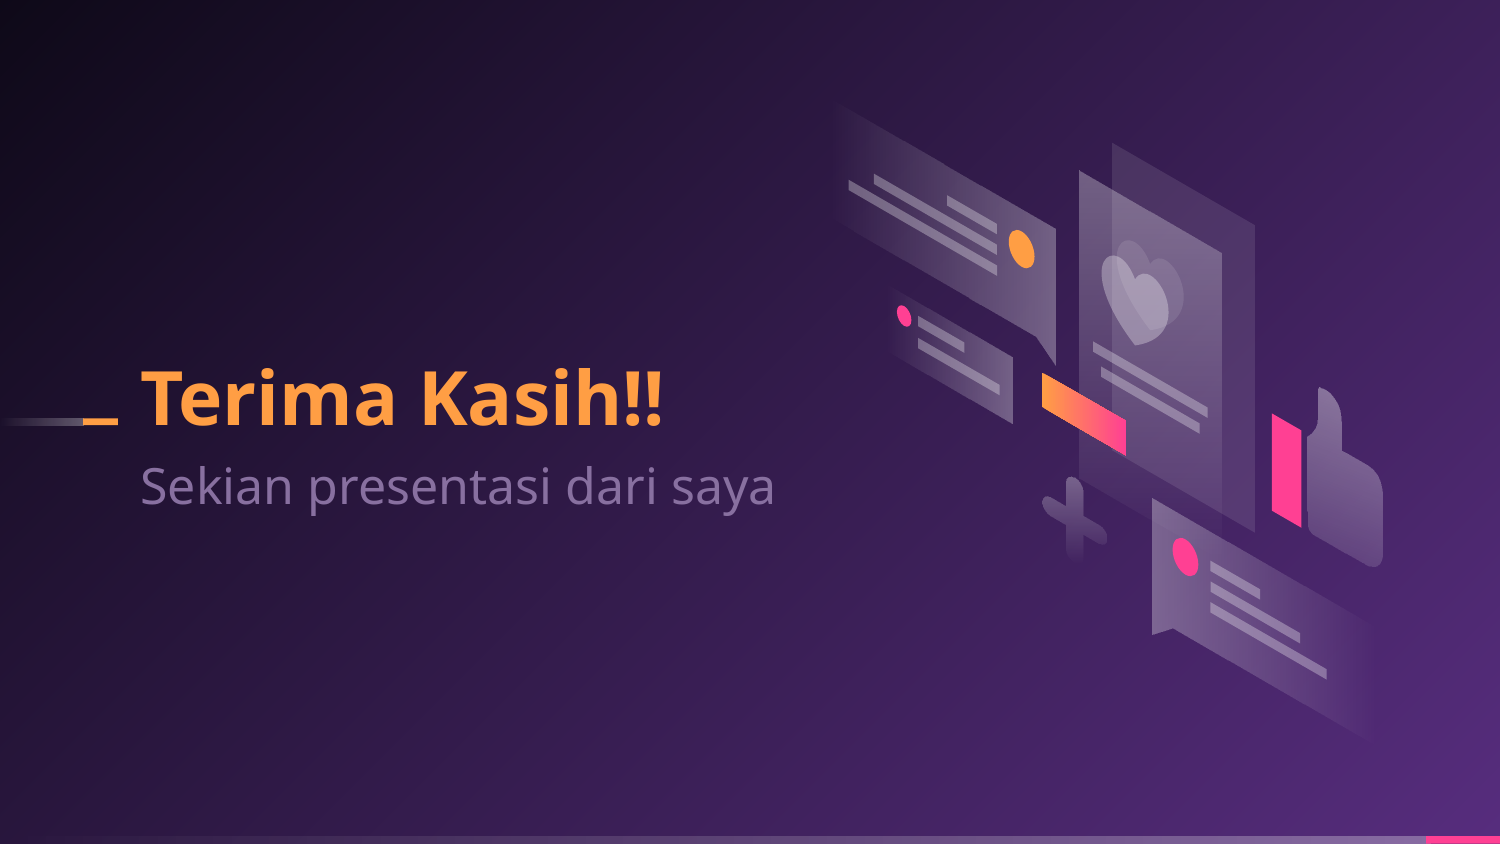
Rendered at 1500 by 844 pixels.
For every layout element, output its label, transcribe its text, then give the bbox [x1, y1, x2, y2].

title Terima Kasih!! [140, 251, 823, 442]
subtitle Sekian presentasi dari saya [140, 445, 823, 516]
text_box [828, 97, 1383, 748]
